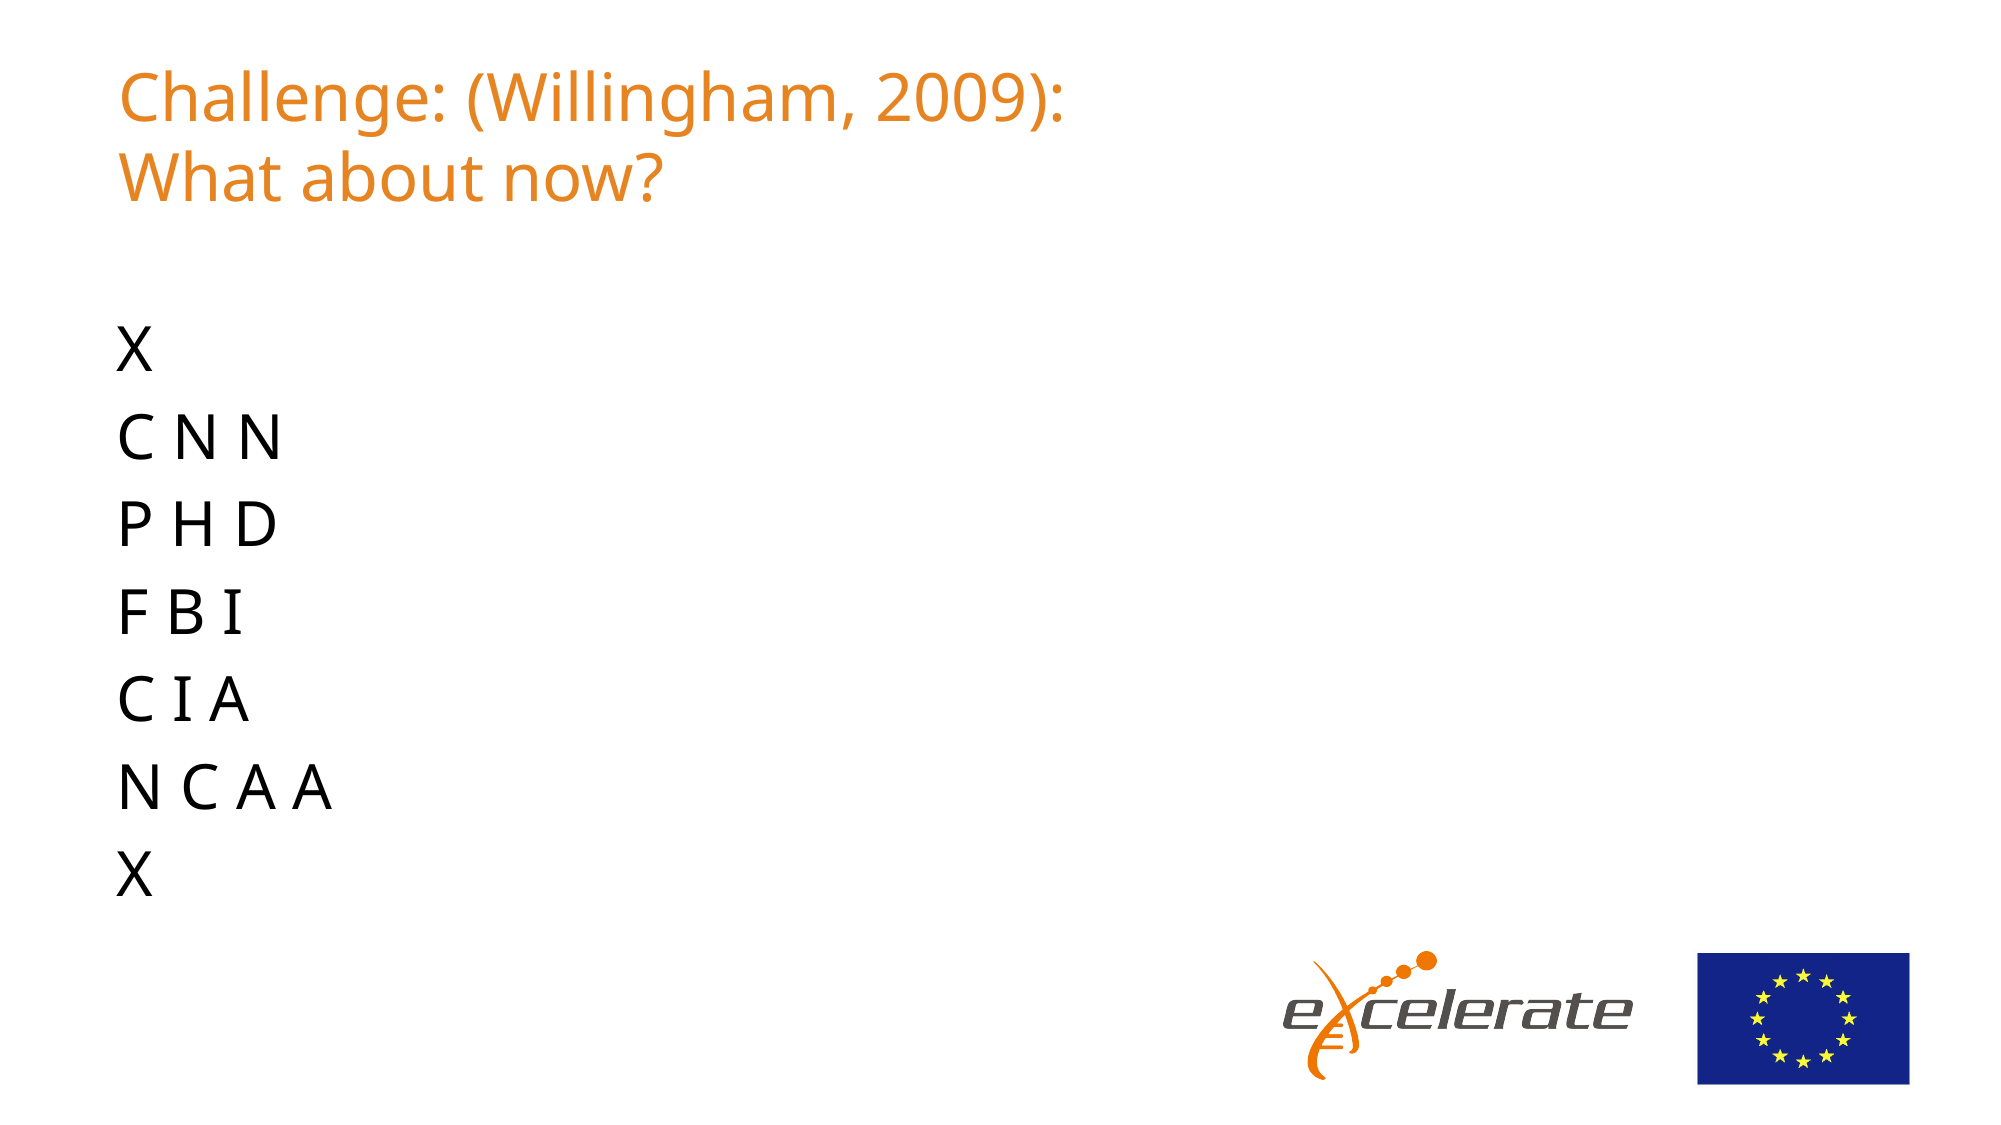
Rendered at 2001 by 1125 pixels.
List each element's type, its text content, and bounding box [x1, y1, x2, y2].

title Challenge: (Willingham, 2009): What about now? [118, 54, 1902, 262]
picture [1283, 970, 1633, 1080]
picture [1693, 949, 1913, 1088]
list X C N N P H D F B I C I A N C A A X [116, 309, 1900, 970]
